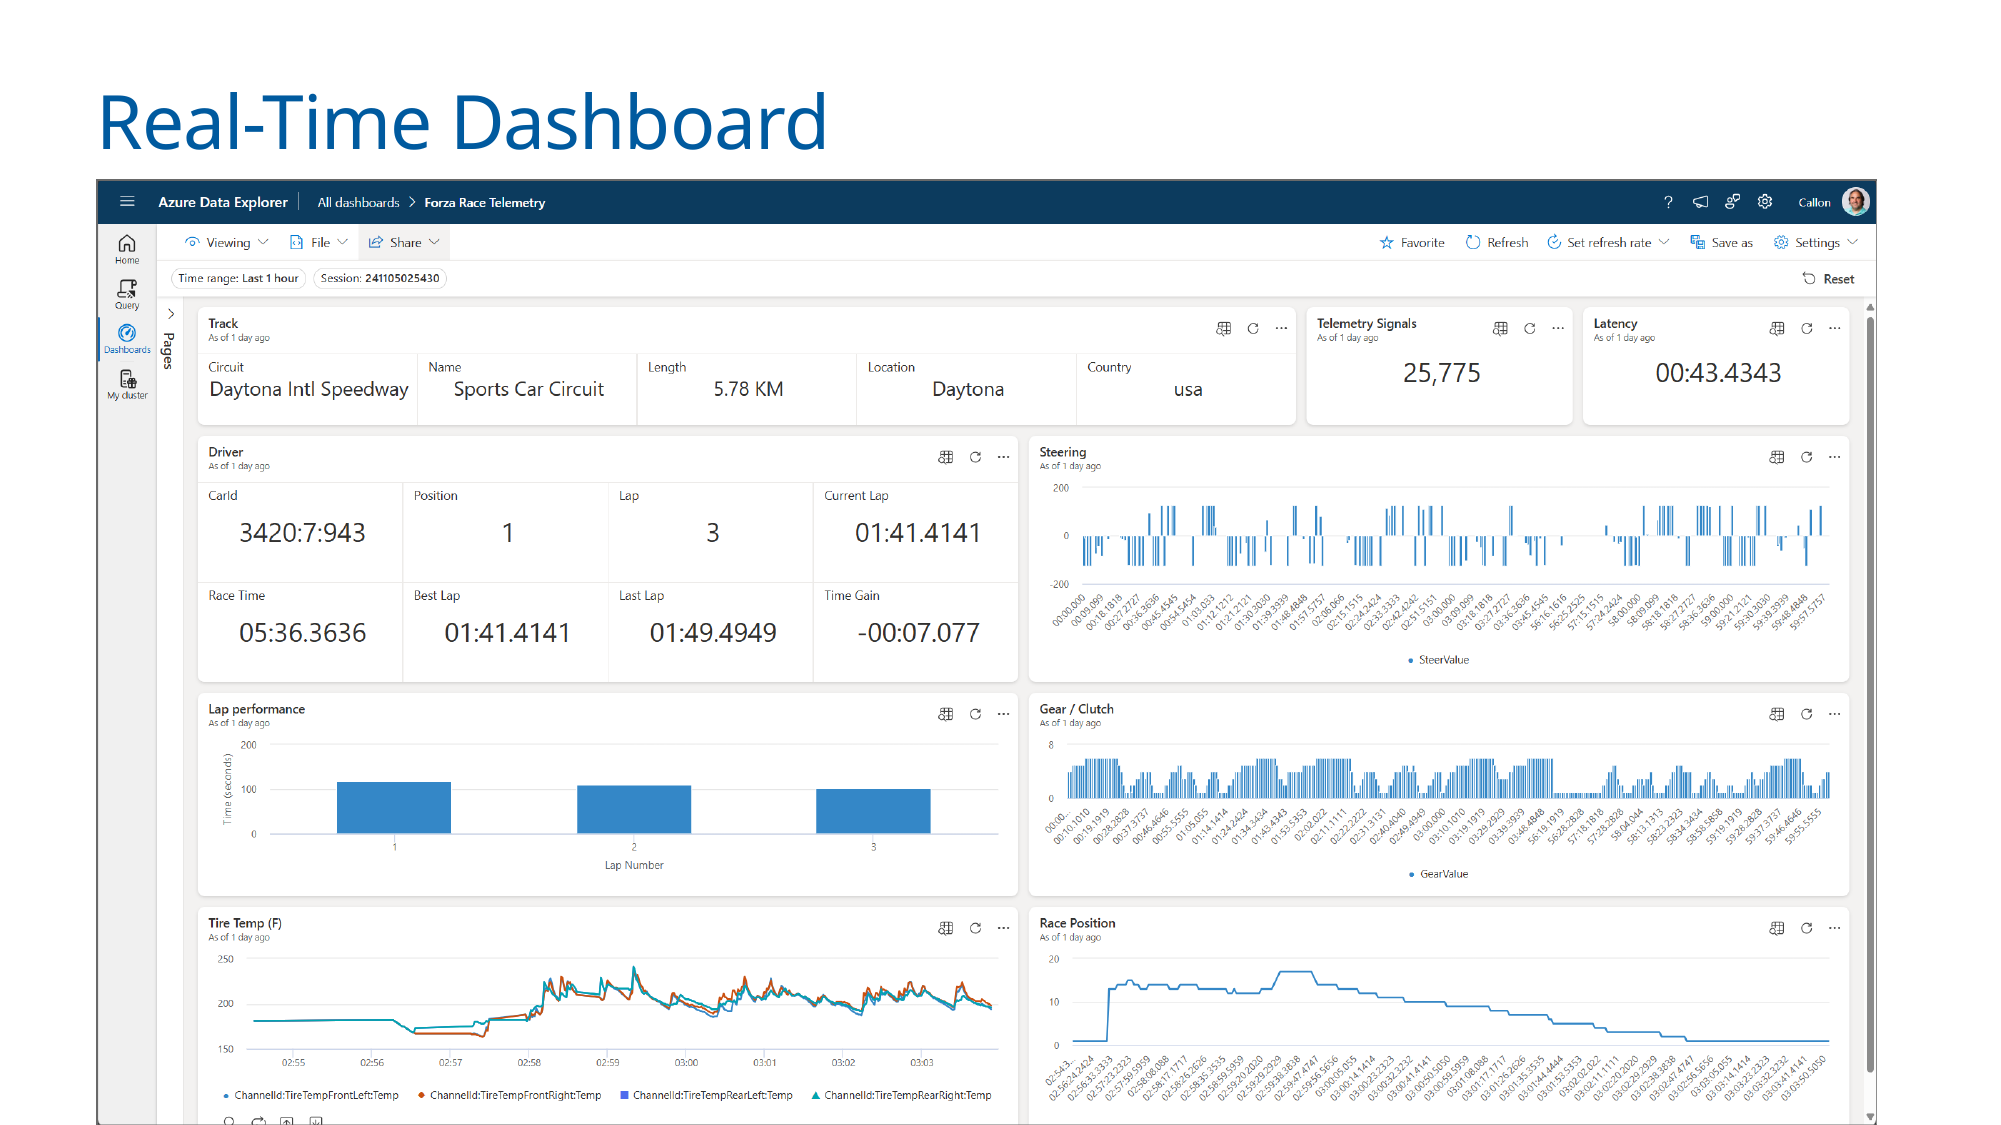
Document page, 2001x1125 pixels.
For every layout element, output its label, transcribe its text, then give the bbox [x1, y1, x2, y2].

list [96, 179, 1877, 1125]
title Real-Time Dashboard [96, 75, 1904, 166]
